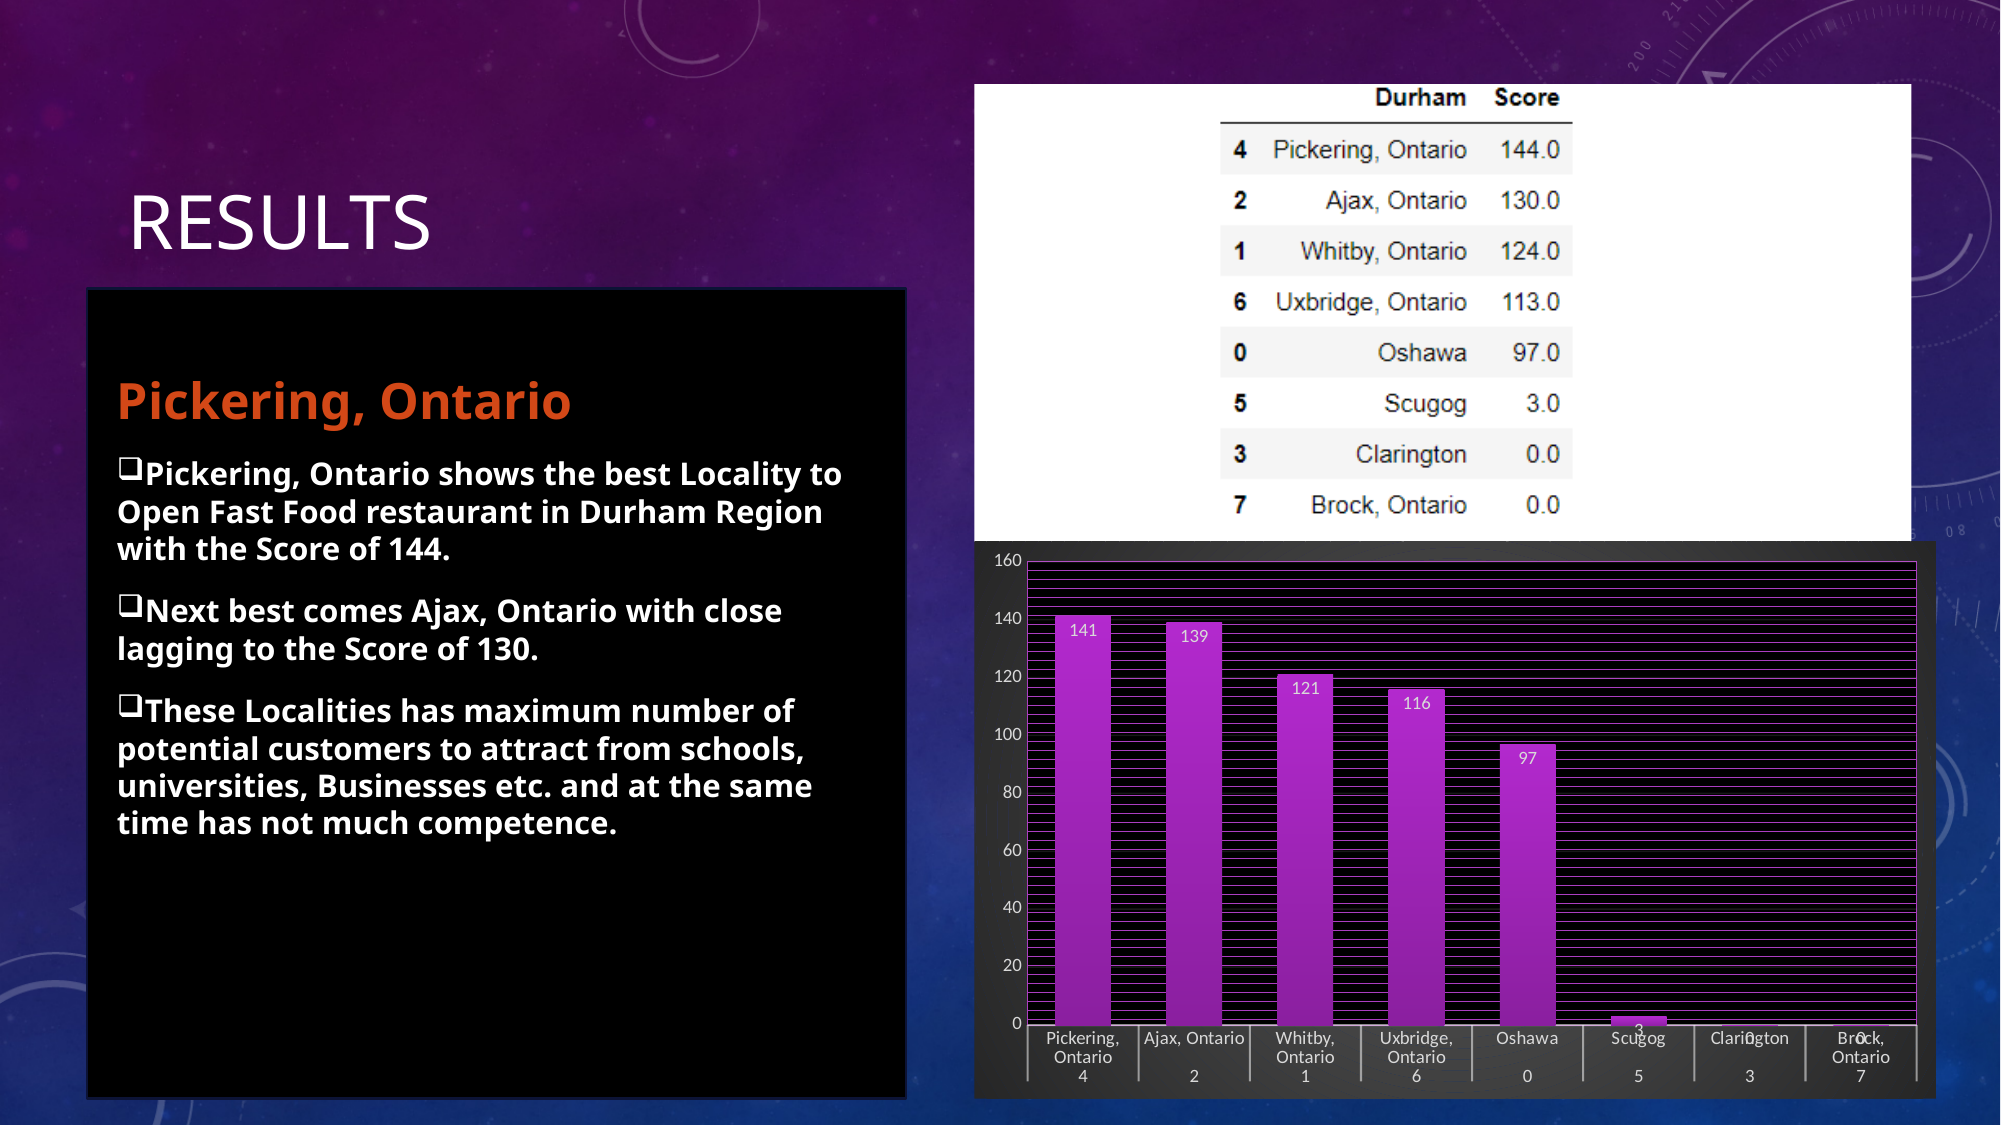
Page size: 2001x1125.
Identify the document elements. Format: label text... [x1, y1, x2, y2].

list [974, 83, 1912, 540]
picture [0, 0, 2001, 1125]
chart [973, 540, 1937, 1099]
list Pickering, Ontario Pickering, Ontario shows the best Locality to Open Fast Food restaurant in Durham Region with the Score of 144. Next best comes Ajax, Ontario with close lagging to the Score of 130. These Localities has maximum number of potential customers to attract from schools, universities, Businesses etc. and at the same time has not much competence. [86, 288, 907, 1099]
title Results [112, 99, 968, 339]
